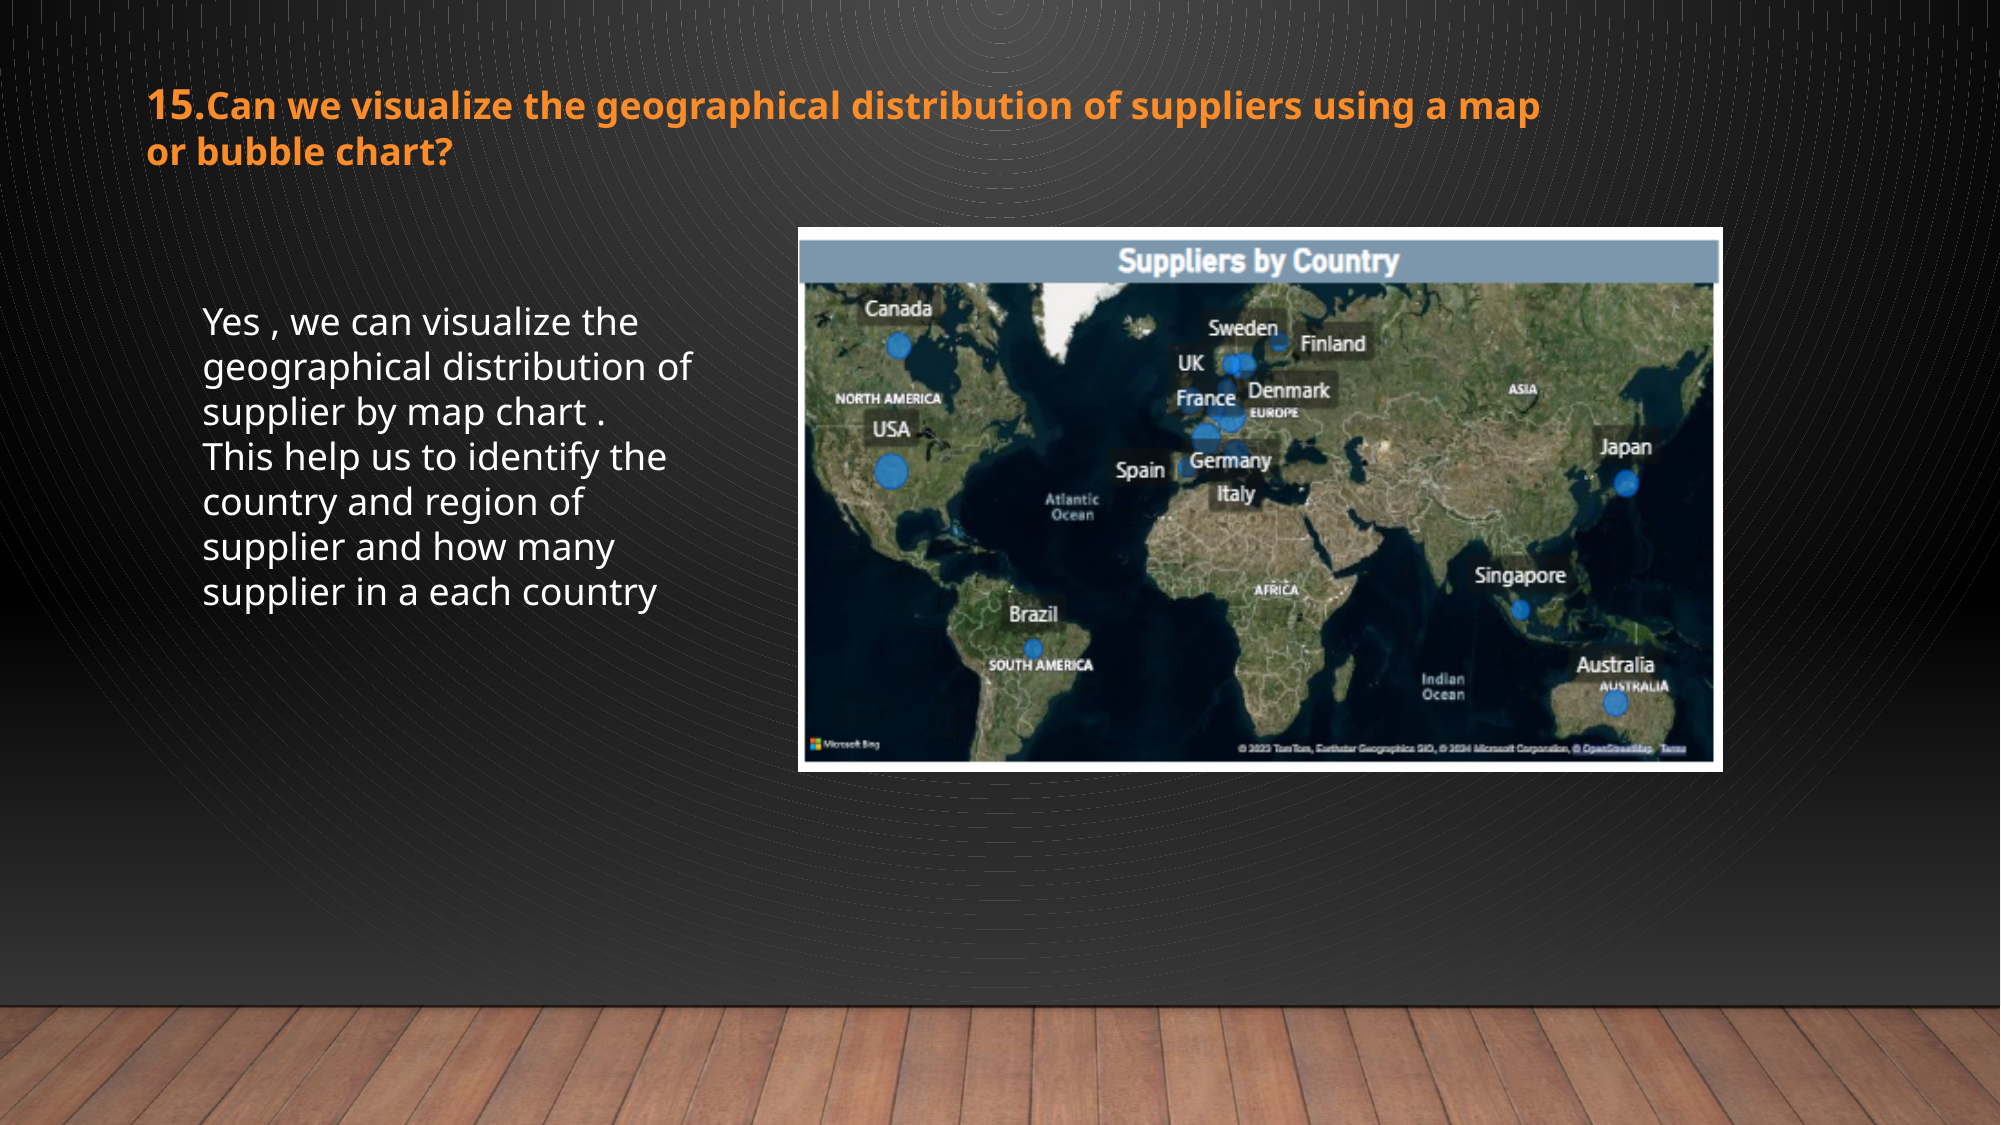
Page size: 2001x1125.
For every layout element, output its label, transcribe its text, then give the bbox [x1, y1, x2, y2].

text_box Yes , we can visualize the geographical distribution of supplier by map chart . This help us to identify the country and region of supplier and how many supplier in a each country [187, 290, 736, 621]
picture [797, 227, 1724, 772]
picture [0, 1005, 2000, 1125]
text_box 15.Can we visualize the geographical distribution of suppliers using a map or bubble chart? [131, 70, 1569, 226]
